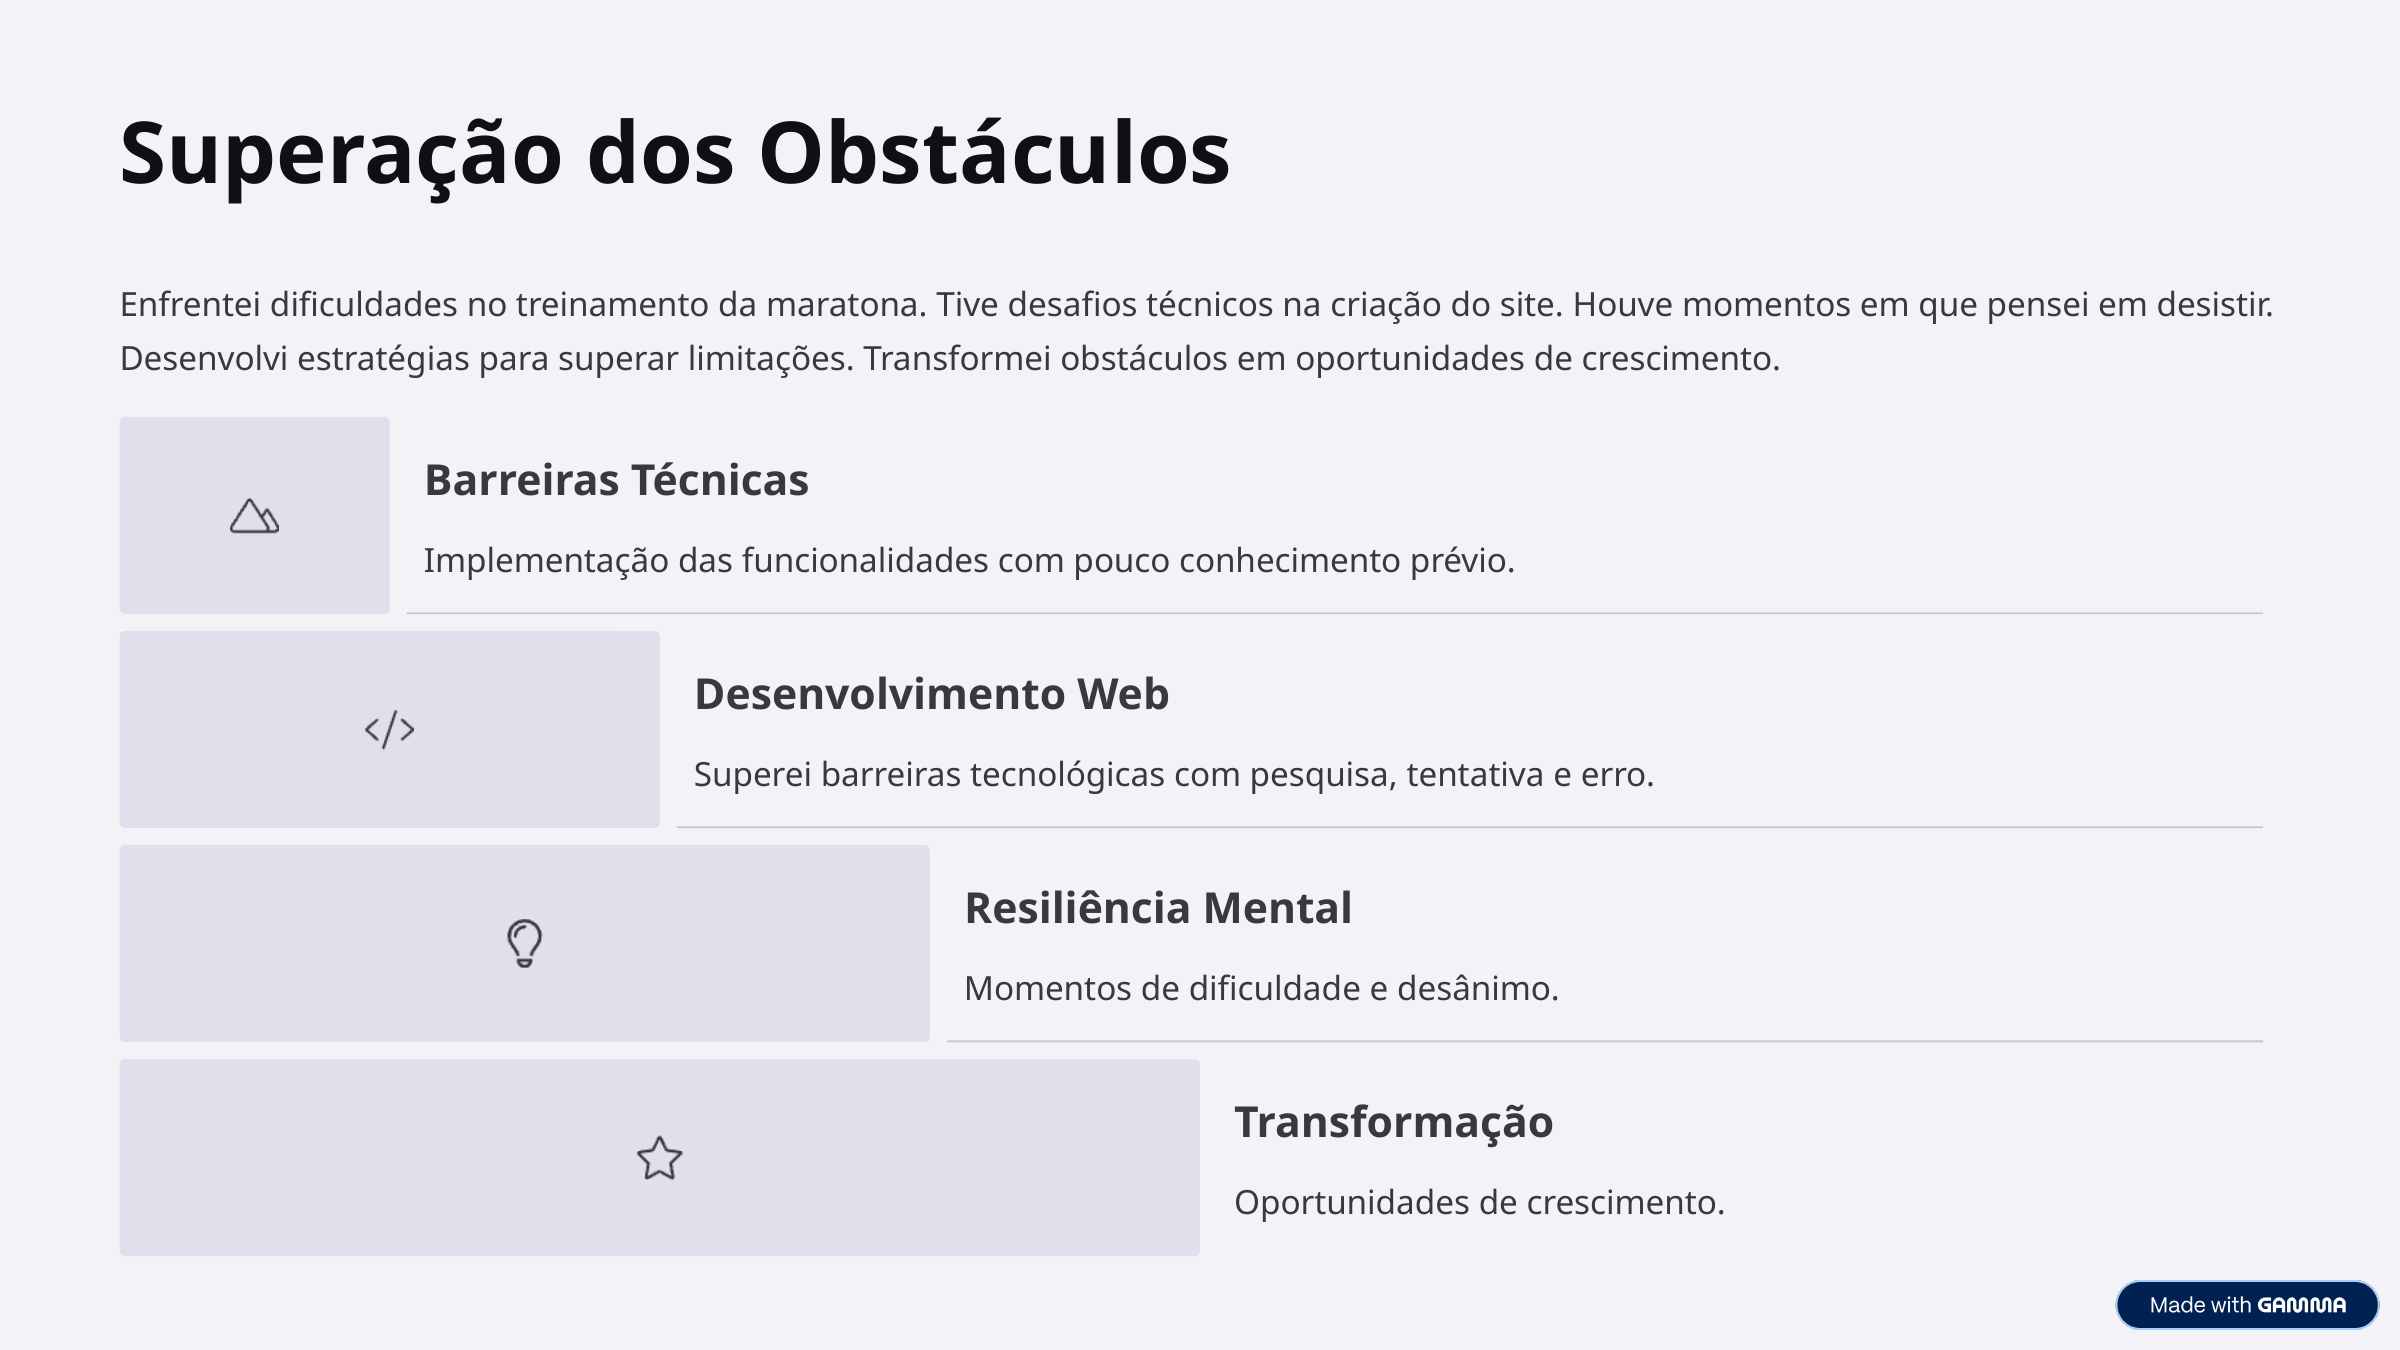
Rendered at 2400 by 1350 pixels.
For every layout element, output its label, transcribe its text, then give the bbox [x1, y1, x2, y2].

text_box [119, 1059, 1200, 1257]
text_box Superei barreiras tecnológicas com pesquisa, tentativa e erro. [693, 739, 1676, 794]
text_box [119, 416, 390, 614]
picture [365, 699, 414, 760]
text_box Enfrentei dificuldades no treinamento da maratona. Tive desafios técnicos na criação do site. Houve momentos em que pensei em desistir. Desenvolvi estratégias para superar limitações. Transformei obstáculos em oportunidades de crescimento. [119, 269, 2281, 379]
text_box Implementação das funcionalidades com pouco conhecimento prévio. [423, 524, 1539, 580]
text_box Transformação [1234, 1093, 1662, 1147]
text_box Barreiras Técnicas [423, 451, 852, 505]
text_box [119, 845, 930, 1043]
picture [635, 1127, 684, 1188]
picture [230, 485, 279, 546]
text_box Resiliência Mental [964, 879, 1392, 933]
text_box Desenvolvimento Web [693, 665, 1127, 719]
text_box Superação dos Obstáculos [119, 93, 1153, 201]
picture [2106, 1271, 2389, 1339]
picture [500, 913, 549, 974]
text_box Oportunidades de crescimento. [1234, 1167, 1738, 1222]
text_box [119, 630, 660, 828]
text_box Momentos de dificuldade e desânimo. [964, 953, 1573, 1008]
